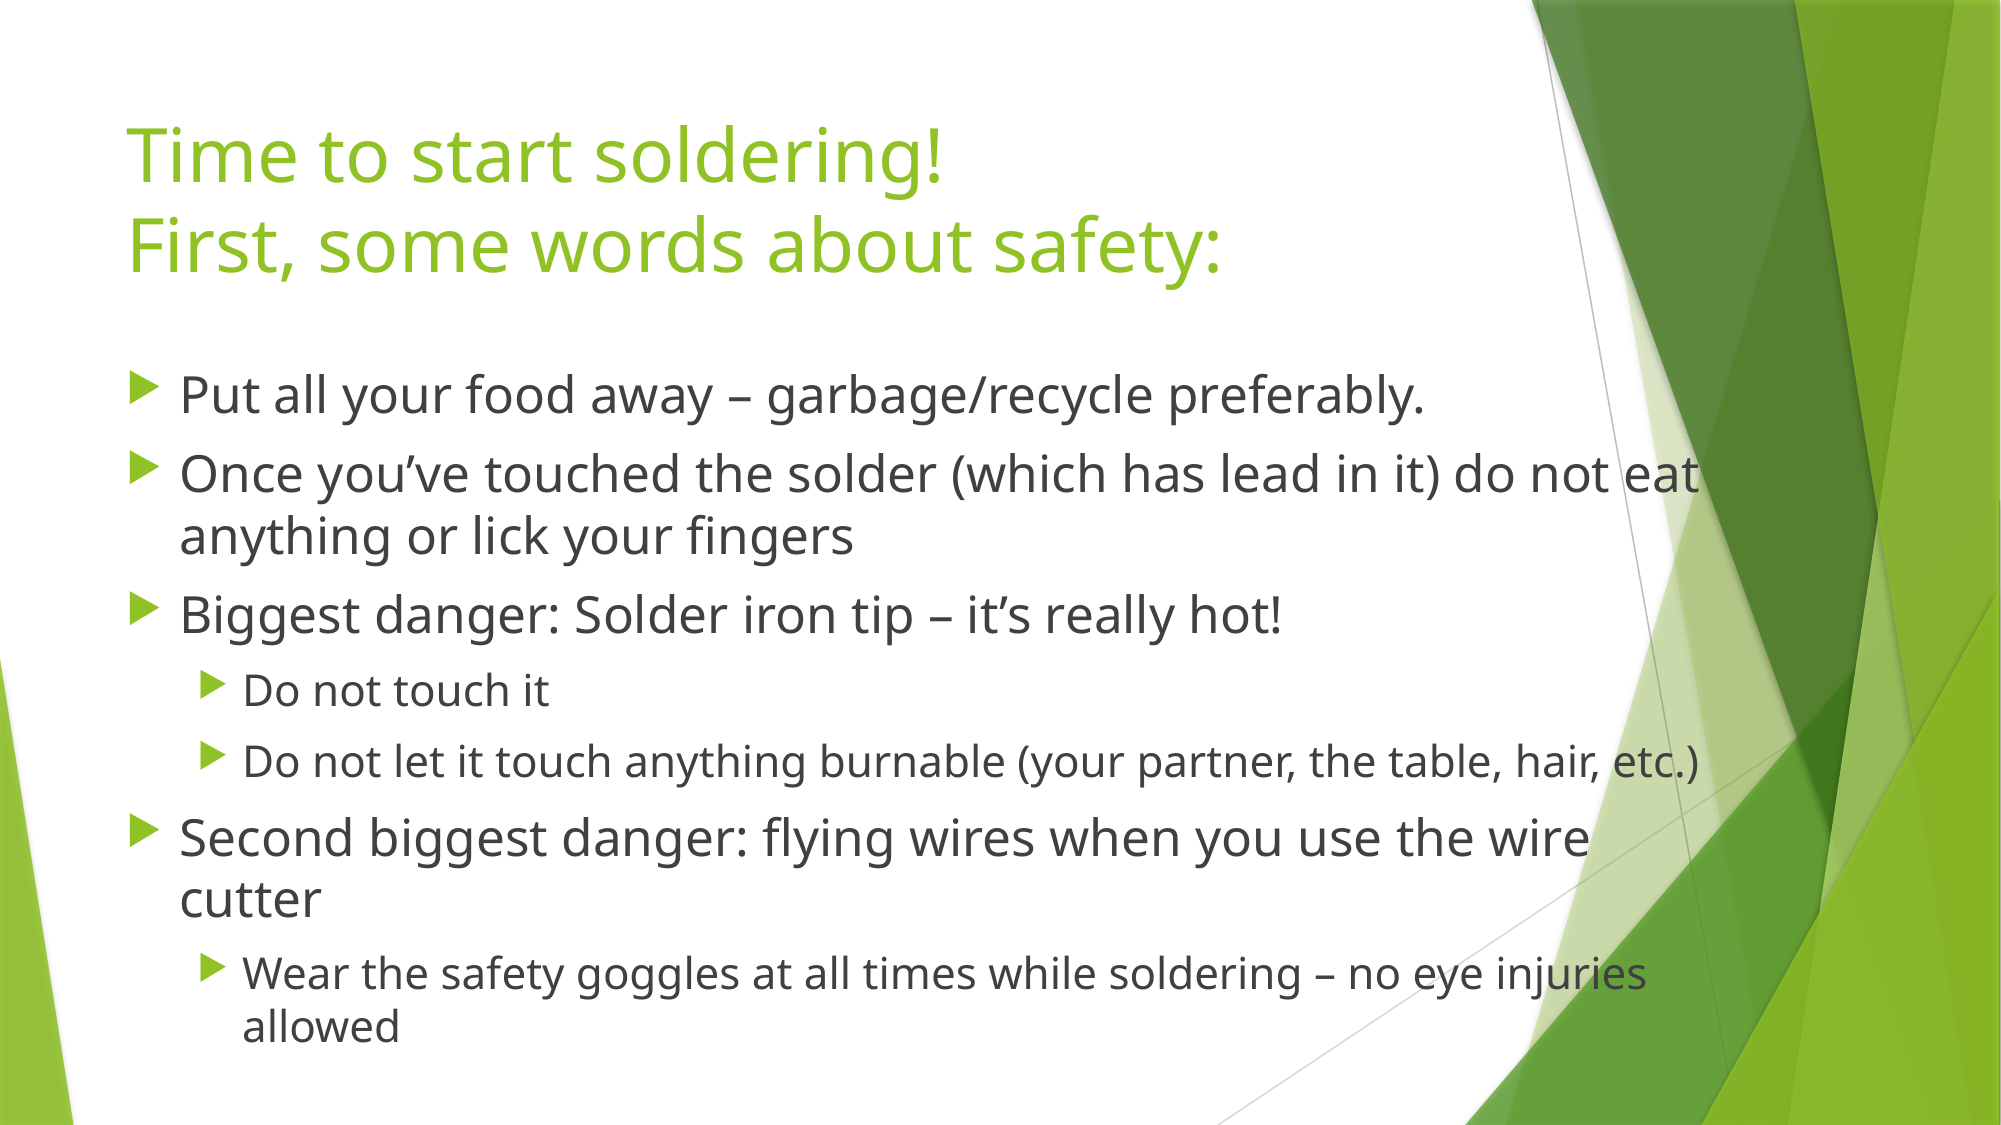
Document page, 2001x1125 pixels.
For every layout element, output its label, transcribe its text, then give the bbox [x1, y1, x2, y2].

list Put all your food away – garbage/recycle preferably. Once you’ve touched the solder (which has lead in it) do not eat anything or lick your fingers Biggest danger: Solder iron tip – it’s really hot! Do not touch it Do not let it touch anything burnable (your partner, the table, hair, etc.) Second biggest danger: flying wires when you use the wire cutter Wear the safety goggles at all times while soldering – no eye injuries allowed [111, 354, 1721, 1108]
title Time to start soldering! First, some words about safety: [111, 99, 1522, 317]
